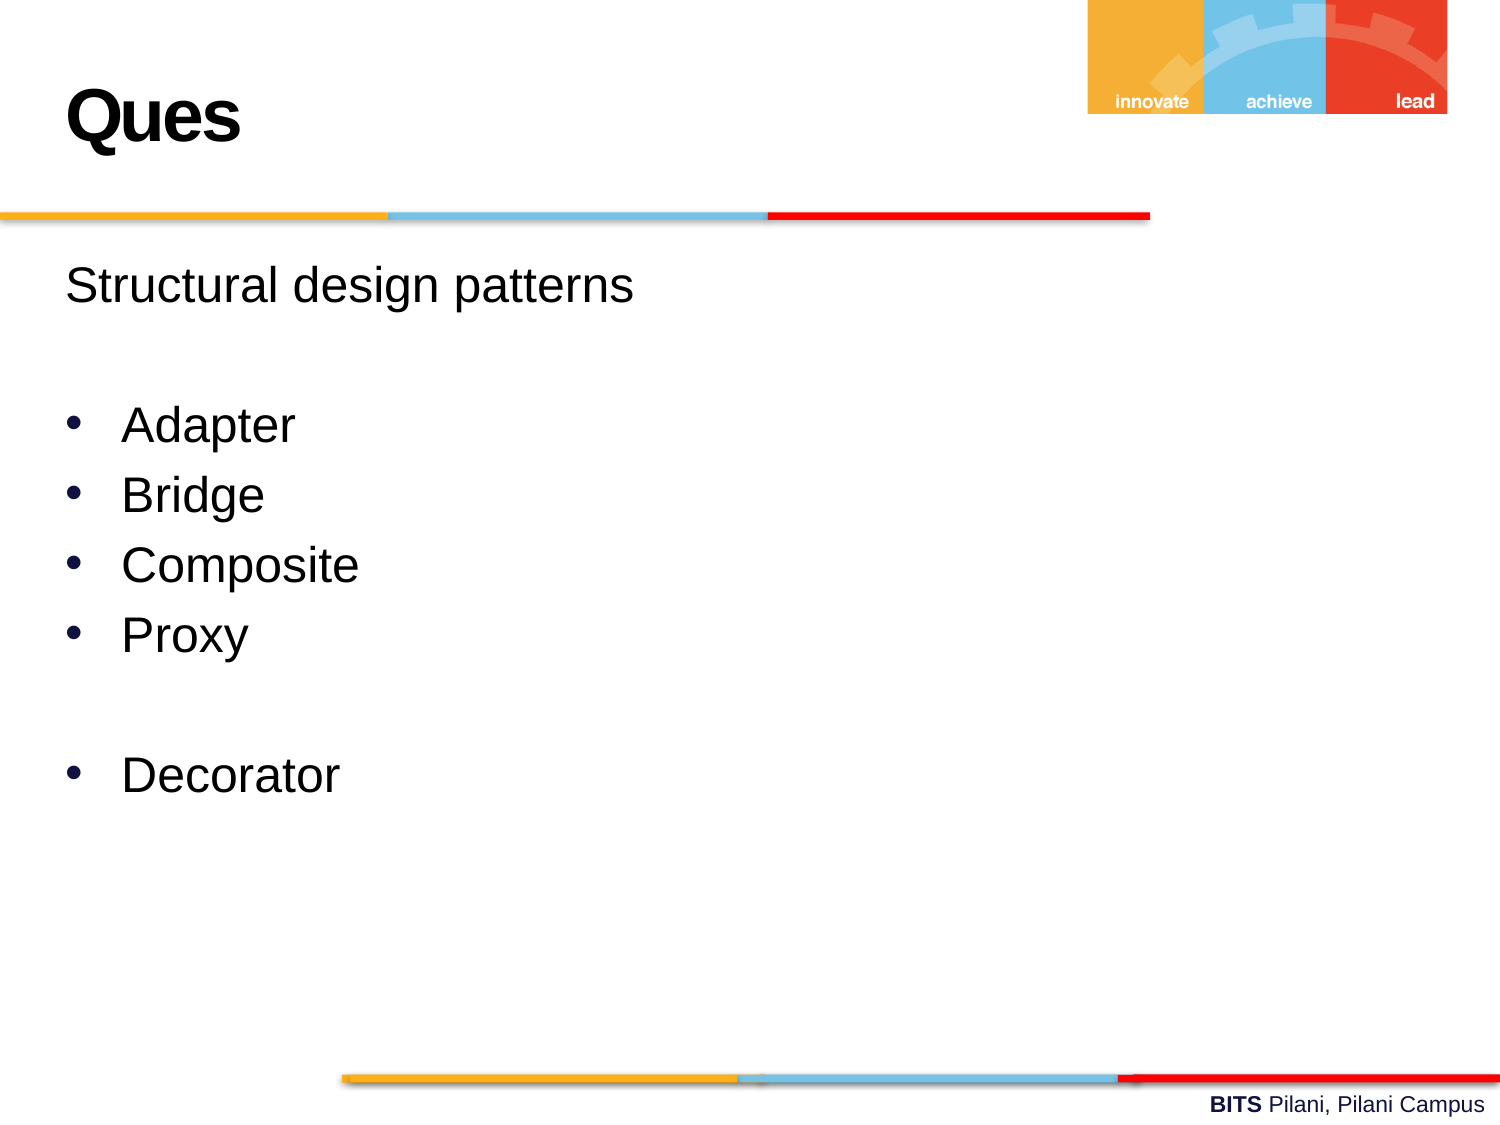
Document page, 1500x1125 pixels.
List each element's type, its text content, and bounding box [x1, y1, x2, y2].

picture [1087, 0, 1448, 114]
list Ques [50, 24, 1088, 213]
list Structural design patterns Adapter Bridge Composite Proxy Decorator [50, 245, 1400, 988]
